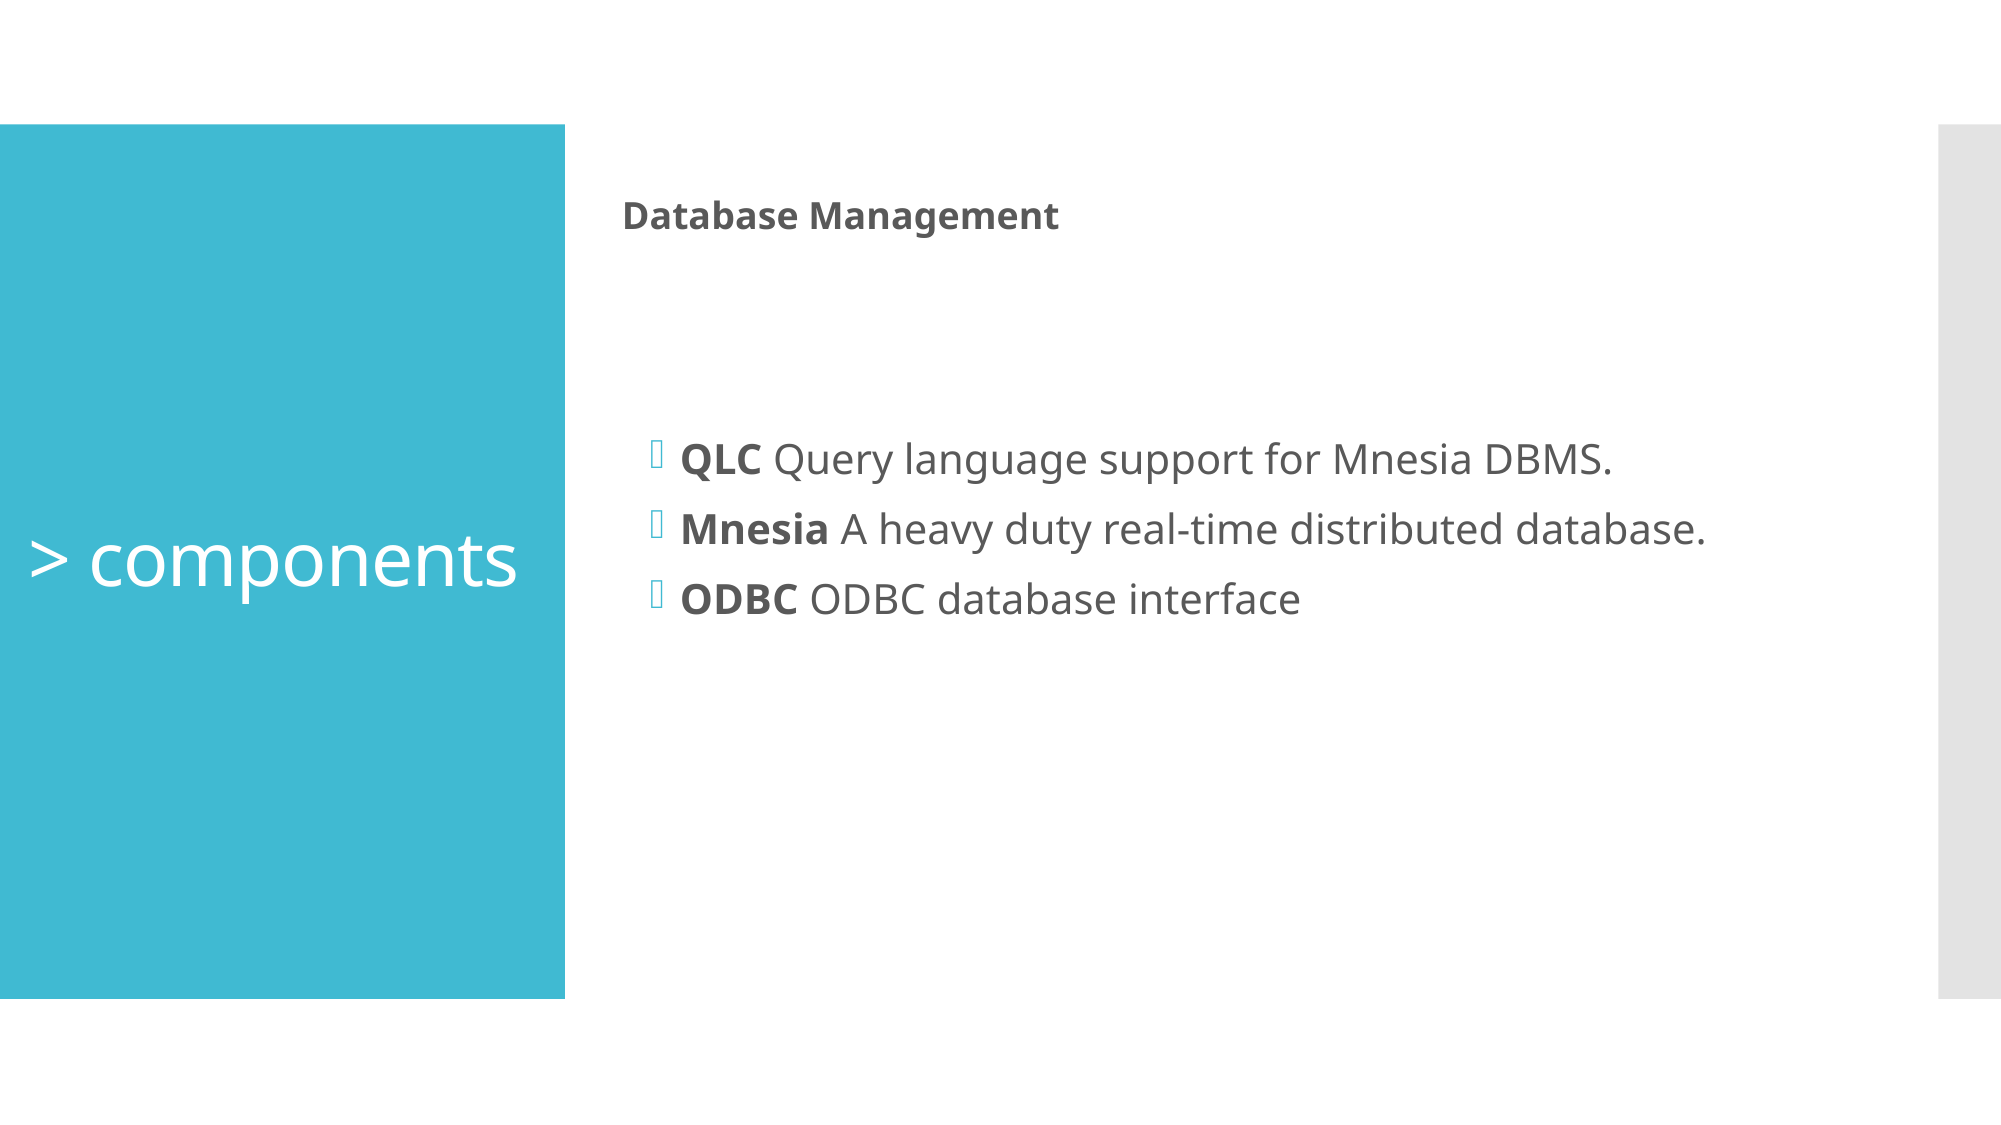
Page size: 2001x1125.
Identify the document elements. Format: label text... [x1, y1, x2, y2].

text_box Database Management [607, 184, 1075, 245]
title > components [14, 184, 608, 940]
list QLC Query language support for Mnesia DBMS. Mnesia A heavy duty real-time distributed database. ODBC ODBC database interface [634, 312, 1835, 819]
